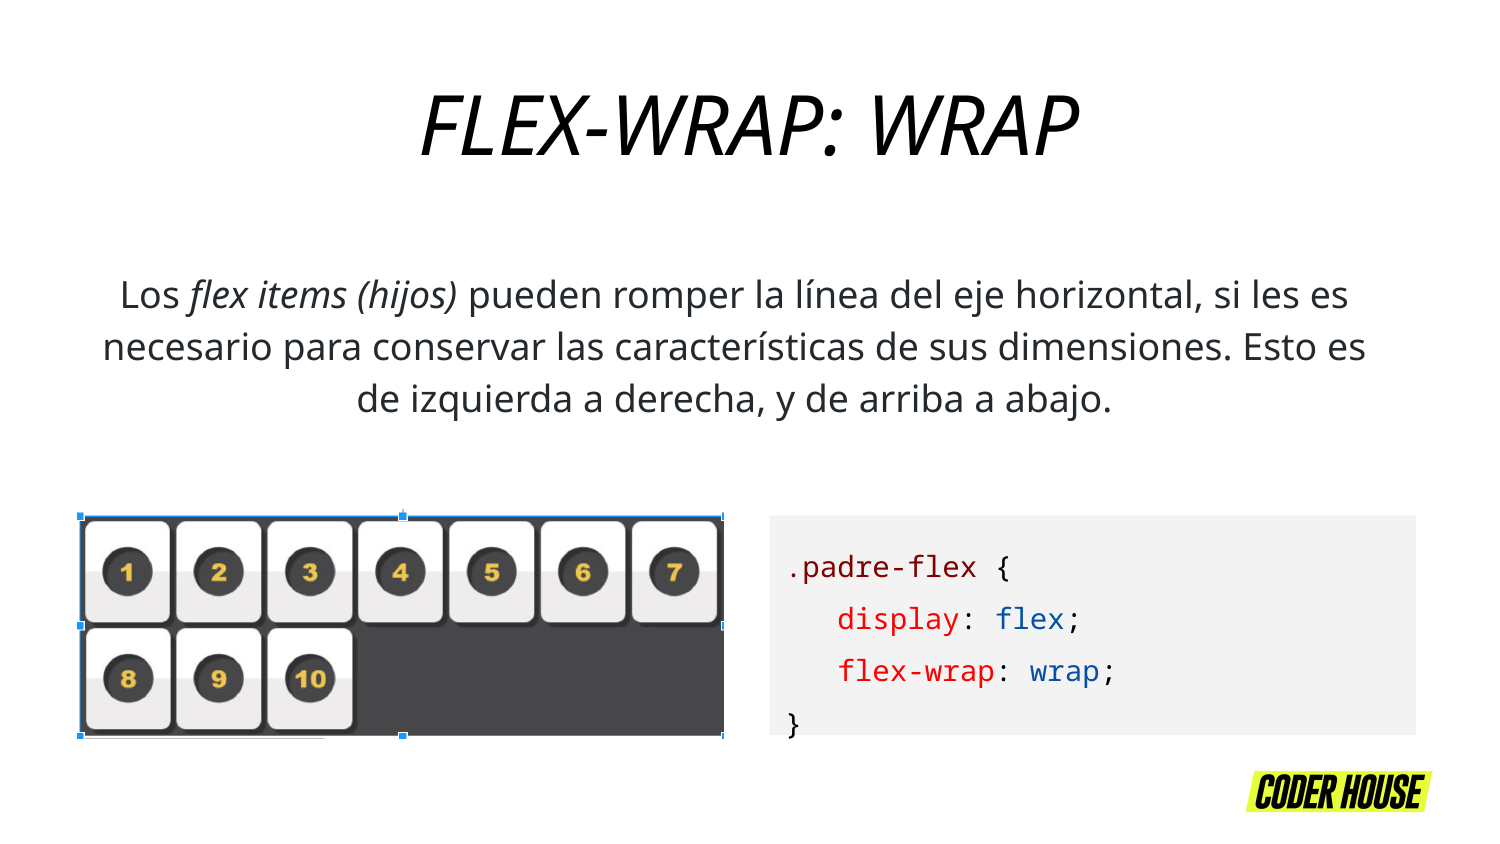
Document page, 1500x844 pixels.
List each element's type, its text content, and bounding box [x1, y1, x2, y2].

picture [76, 509, 724, 740]
text_box Los flex items (hijos) pueden romper la línea del eje horizontal, si les es necesario para conservar las características de sus dimensiones. Esto es de izquierda a derecha, y de arriba a abajo. [68, 249, 1402, 495]
text_box .padre-flex { display: flex; flex-wrap: wrap; } [769, 515, 1417, 735]
text_box FLEX-WRAP: WRAP [165, 41, 1334, 237]
picture [1241, 764, 1437, 819]
